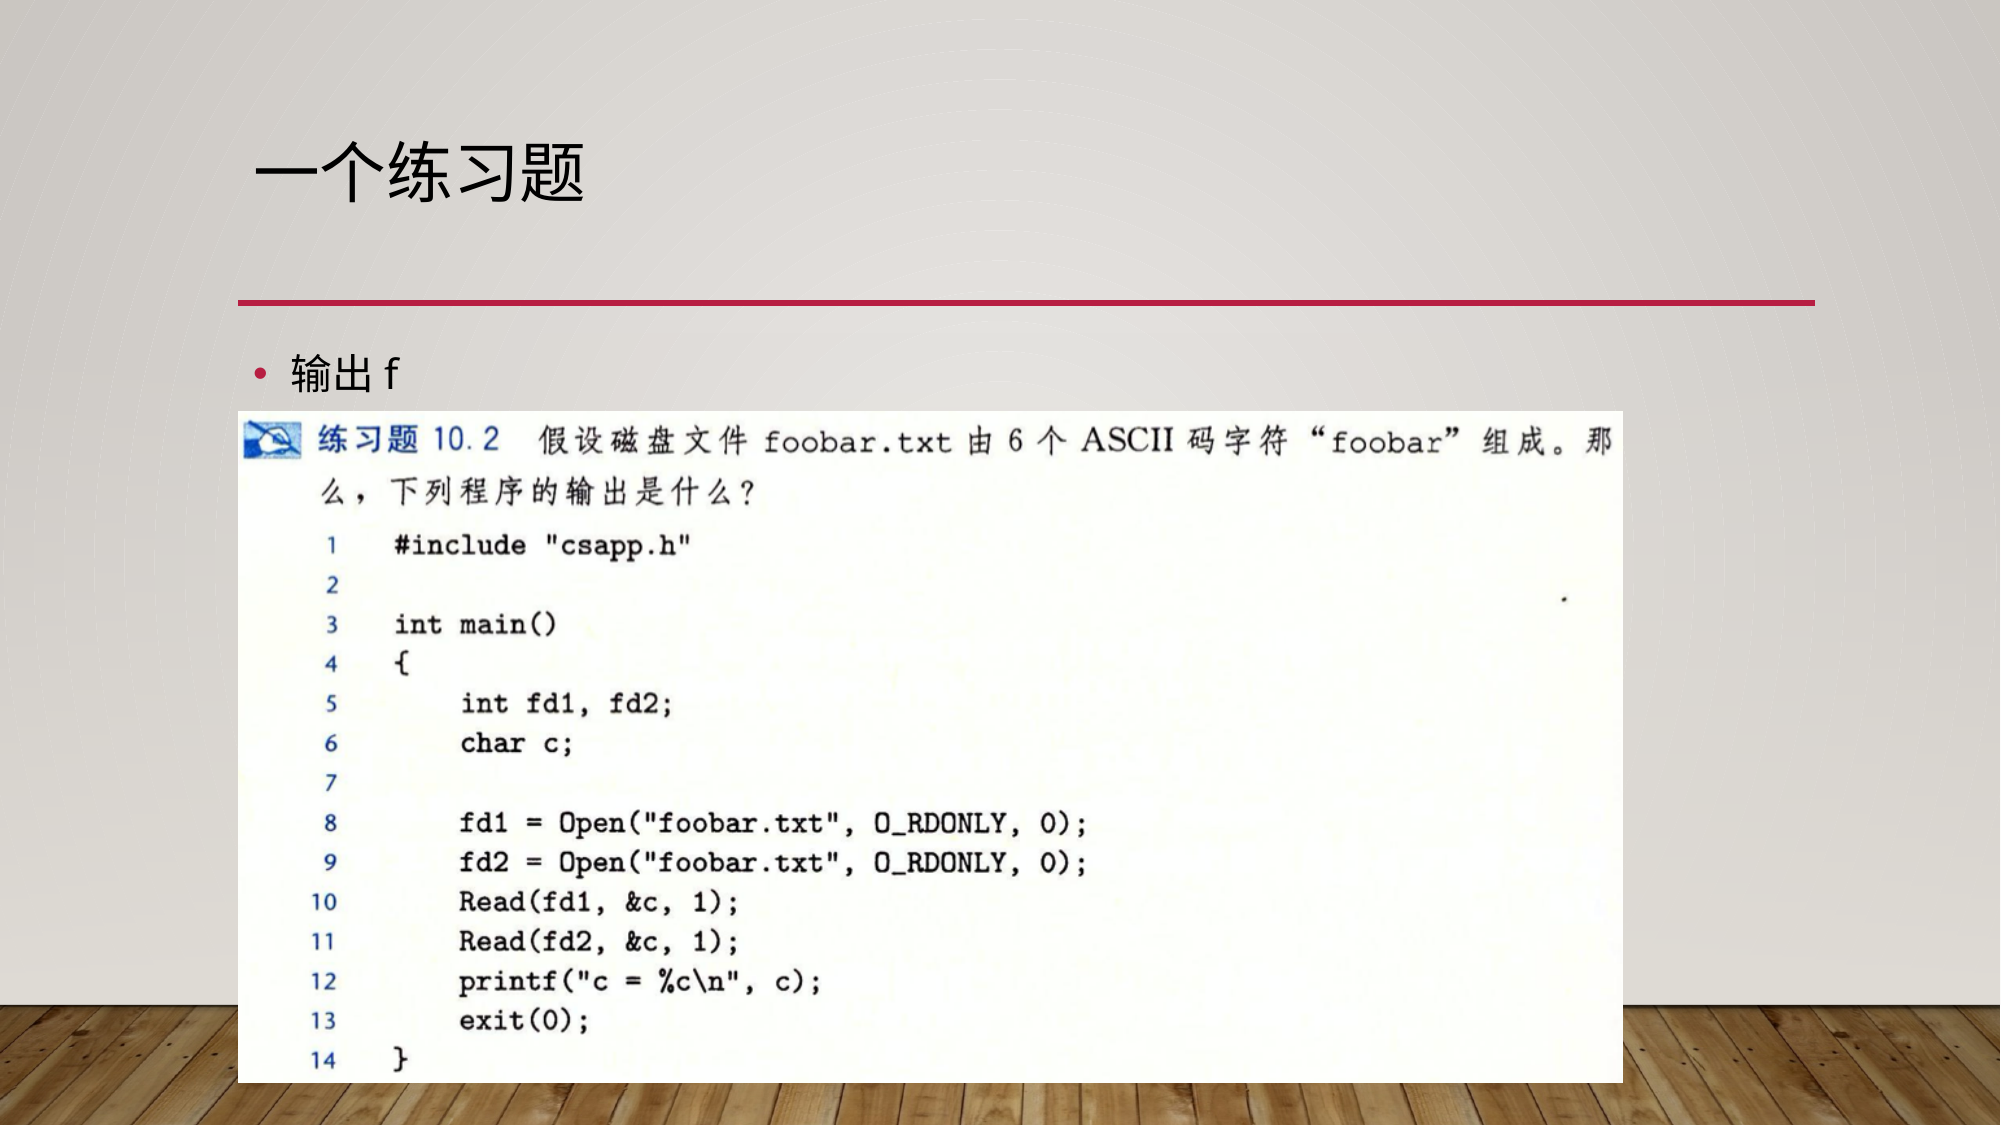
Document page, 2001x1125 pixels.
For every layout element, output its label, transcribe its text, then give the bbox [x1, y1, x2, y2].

picture [0, 411, 2000, 1125]
list 输出f [238, 330, 1814, 897]
title 一个练习题 [238, 131, 1814, 305]
